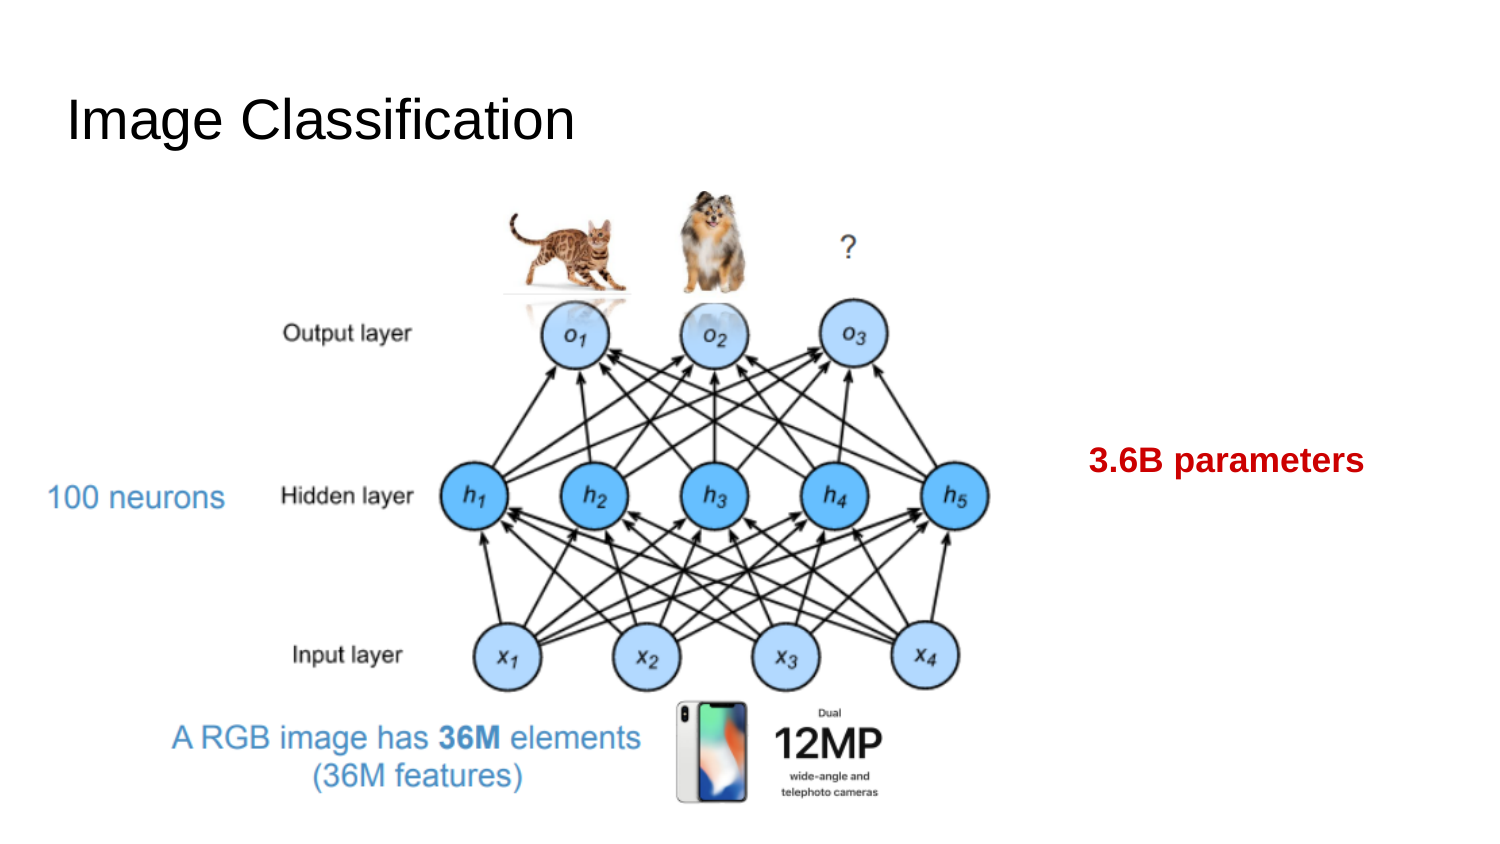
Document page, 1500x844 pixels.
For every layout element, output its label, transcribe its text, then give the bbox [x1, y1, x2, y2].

text_box 3.6B parameters [1088, 421, 1430, 495]
title Image Classification [51, 72, 1449, 167]
picture [24, 191, 1084, 819]
